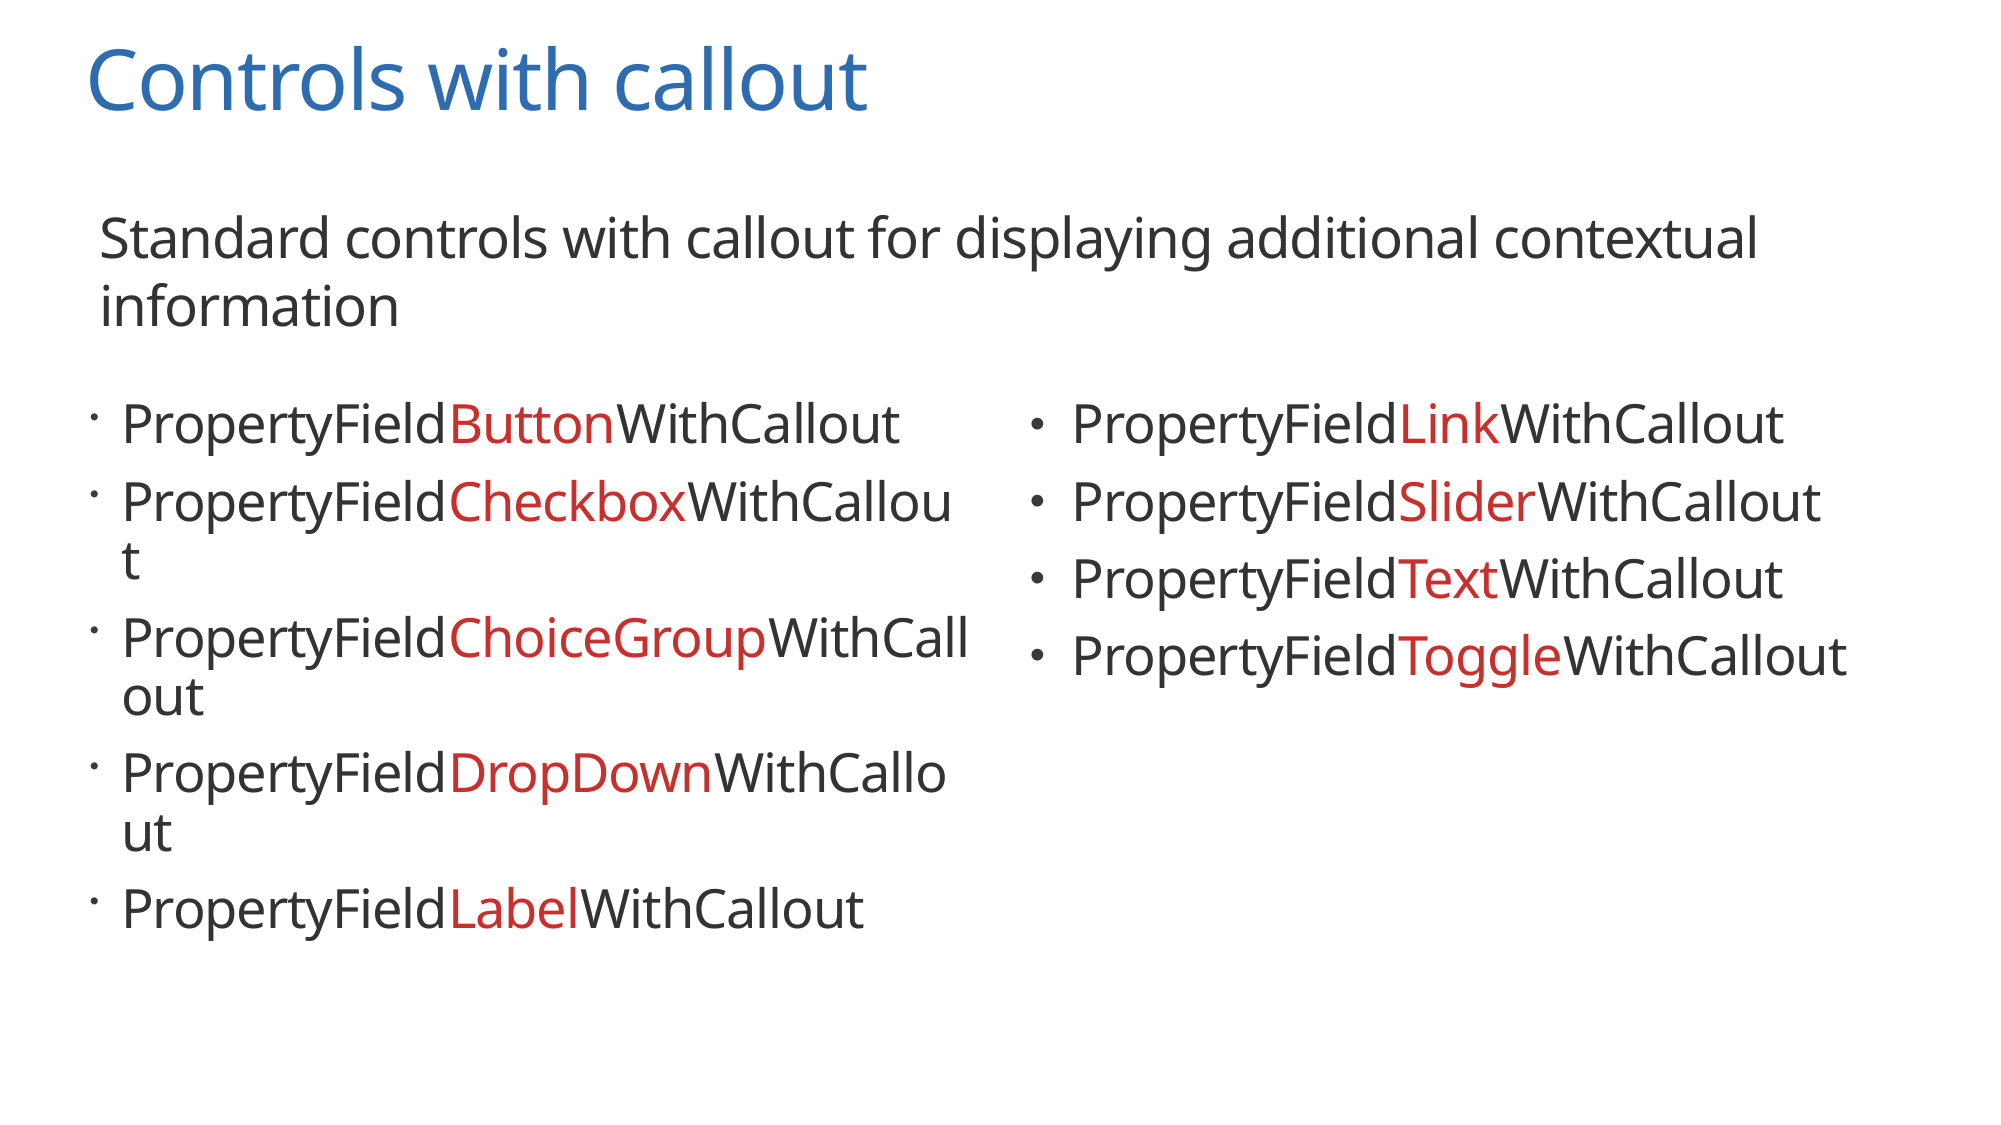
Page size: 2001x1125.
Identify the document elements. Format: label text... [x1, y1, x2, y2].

title Controls with callout [85, 37, 1915, 161]
list PropertyFieldLinkWithCallout PropertyFieldSliderWithCallout PropertyFieldTextWithCallout PropertyFieldToggleWithCallout [1030, 345, 1916, 1088]
text_box Standard controls with callout for displaying additional contextual information [84, 195, 1916, 345]
list PropertyFieldButtonWithCallout PropertyFieldCheckboxWithCallout PropertyFieldChoiceGroupWithCallout PropertyFieldDropDownWithCallout PropertyFieldLabelWithCallout [85, 345, 971, 1088]
